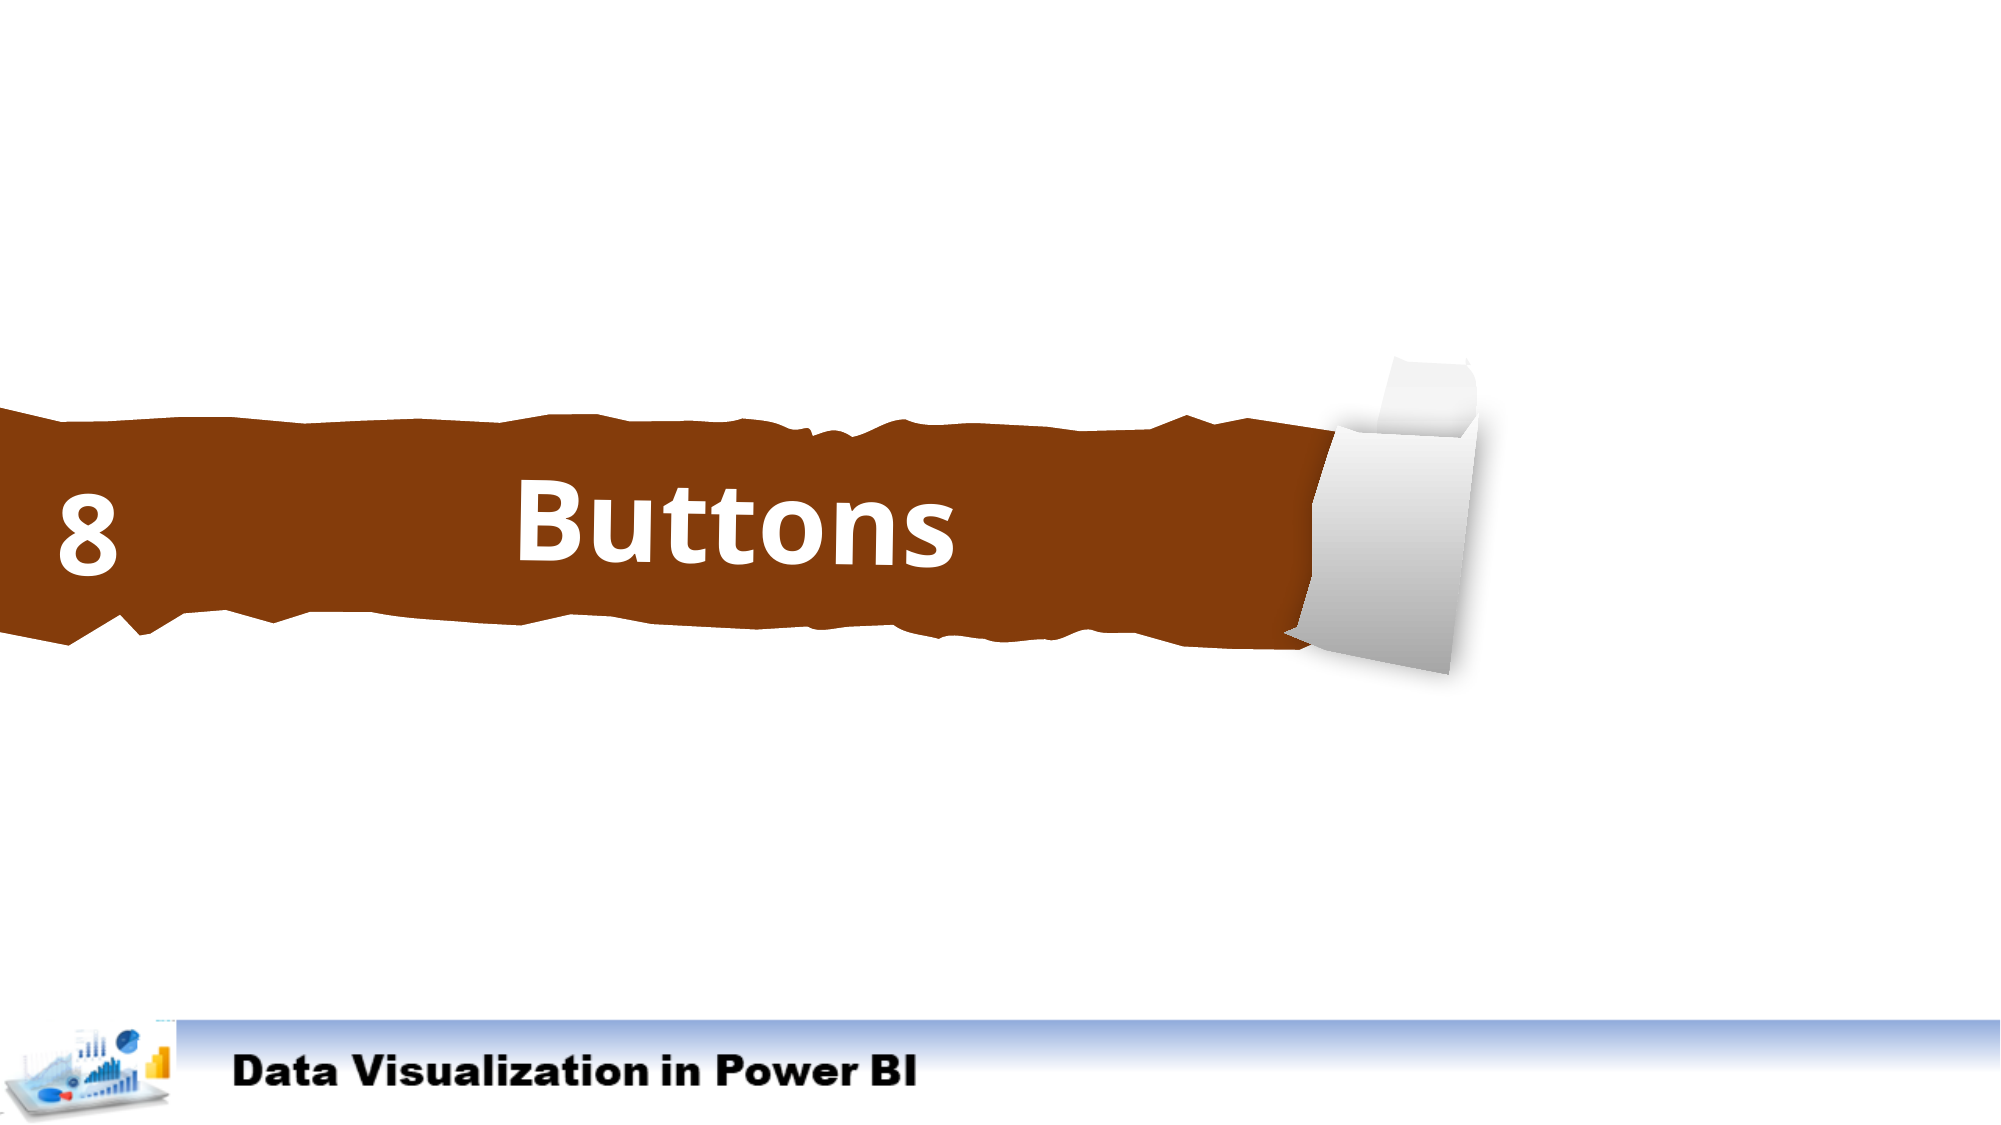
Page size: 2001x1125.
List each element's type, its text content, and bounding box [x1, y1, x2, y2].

text_box Buttons [185, 434, 1223, 603]
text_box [1223, 420, 1541, 604]
text_box 8 [35, 455, 143, 605]
picture [0, 0, 2001, 1125]
text_box [0, 404, 1297, 654]
